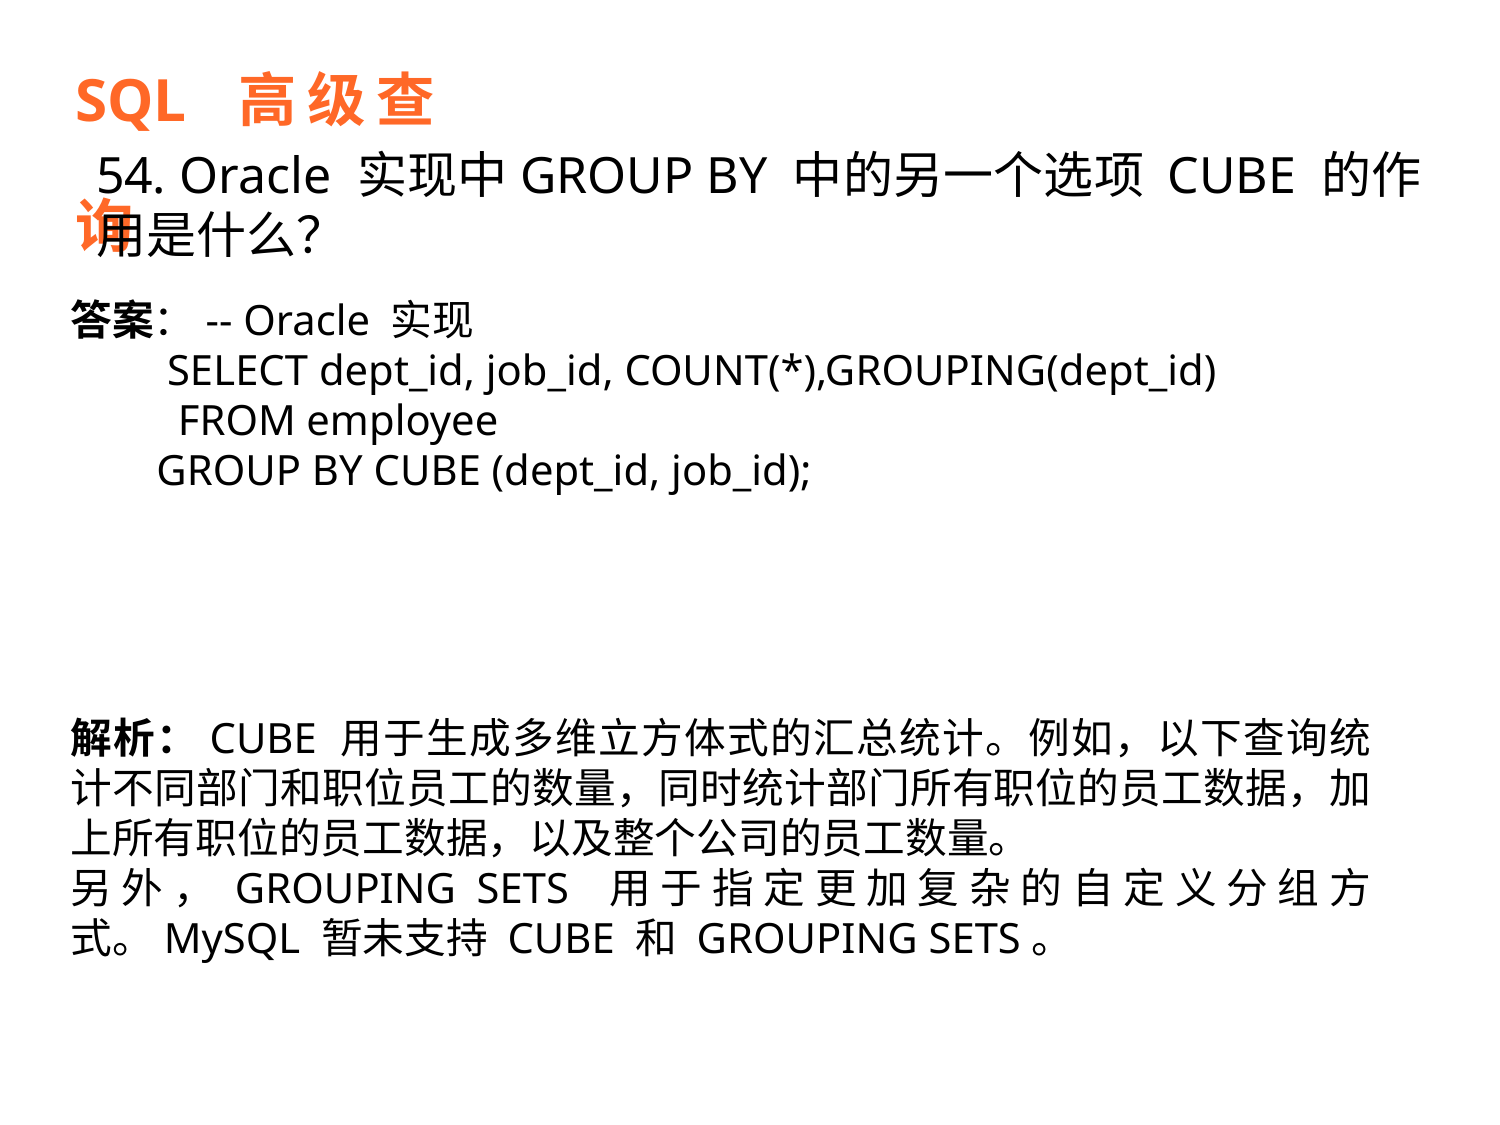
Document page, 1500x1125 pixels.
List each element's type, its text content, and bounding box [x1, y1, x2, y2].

text_box 解析：CUBE 用于生成多维立方体式的汇总统计。例如，以下查询统计不同部门和职位员工的数量，同时统计部门所有职位的员工数据，加上所有职位的员工数据，以及整个公司的员工数量。 另外，GROUPING SETS 用于指定更加复杂的自定义分组方式。MySQL 暂未支持 CUBE 和 GROUPING SETS。 [55, 704, 1386, 970]
text_box 54. Oracle 实现中GROUP BY 中的另一个选项 CUBE 的作用是什么？ [81, 135, 1437, 271]
text_box 答案：-- Oracle 实现 SELECT dept_id, job_id, COUNT(*),GROUPING(dept_id) FROM employee GROUP BY CUBE (dept_id, job_id); [55, 286, 1412, 502]
text_box SQL 高级查询 [60, 0, 451, 141]
